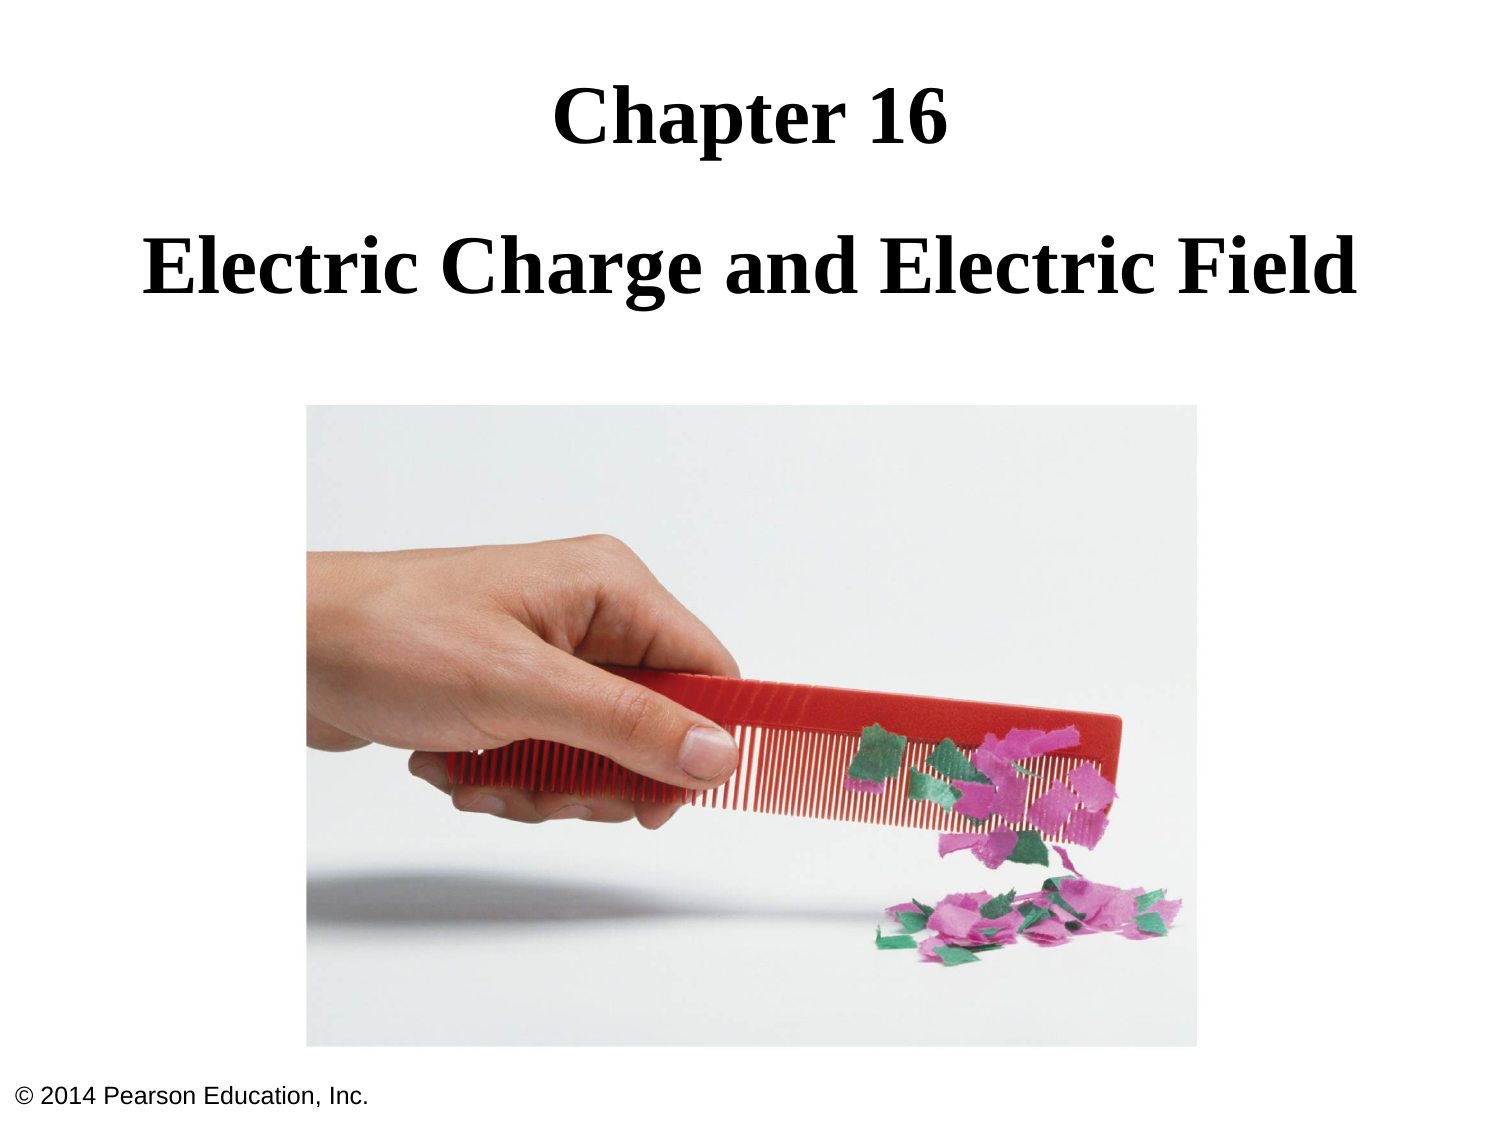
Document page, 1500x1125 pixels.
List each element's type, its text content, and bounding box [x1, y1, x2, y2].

picture [123, 400, 1380, 1051]
slide_number © 2014 Pearson Education, Inc. [0, 1065, 401, 1125]
title Chapter 16 Electric Charge and Electric Field [113, 2, 1389, 332]
